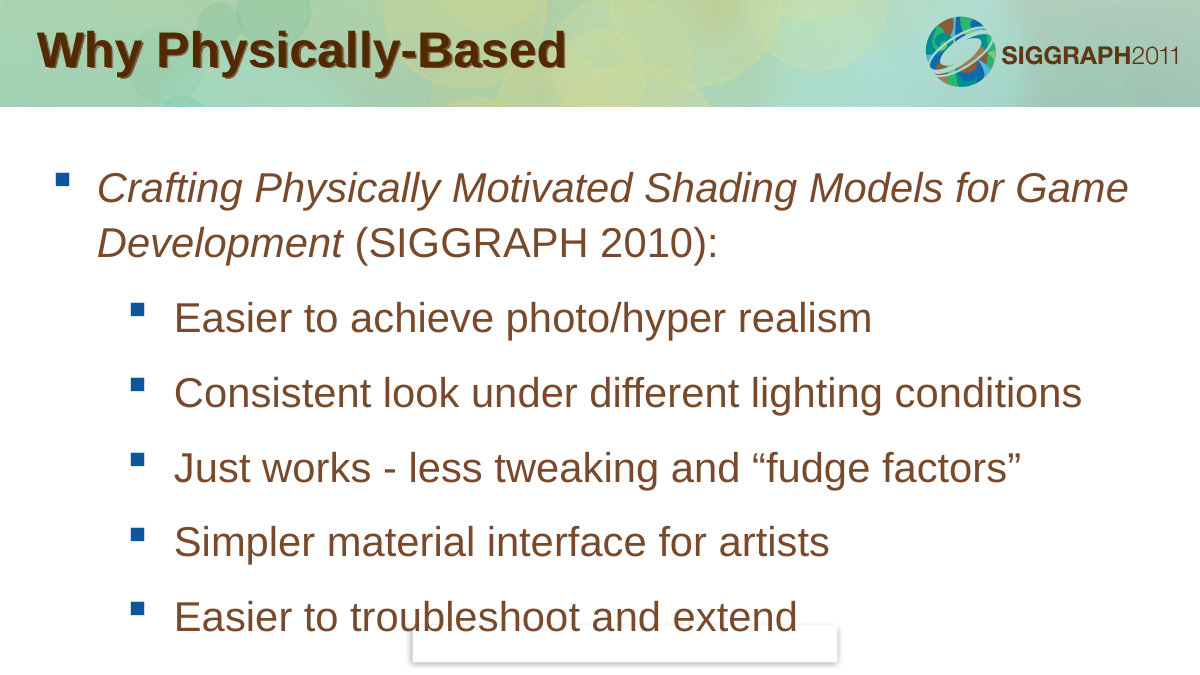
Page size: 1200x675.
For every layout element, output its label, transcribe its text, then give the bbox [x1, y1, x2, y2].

list Crafting Physically Motivated Shading Models for Game Development (SIGGRAPH 2010): Easier to achieve photo/hyper realism Consistent look under different lighting conditions Just works - less tweaking and “fudge factors” Simpler material interface for artists Easier to troubleshoot and extend [39, 149, 1145, 653]
picture [0, 0, 1200, 107]
text_box [412, 653, 838, 663]
title Why Physically-Based [24, 0, 1128, 96]
